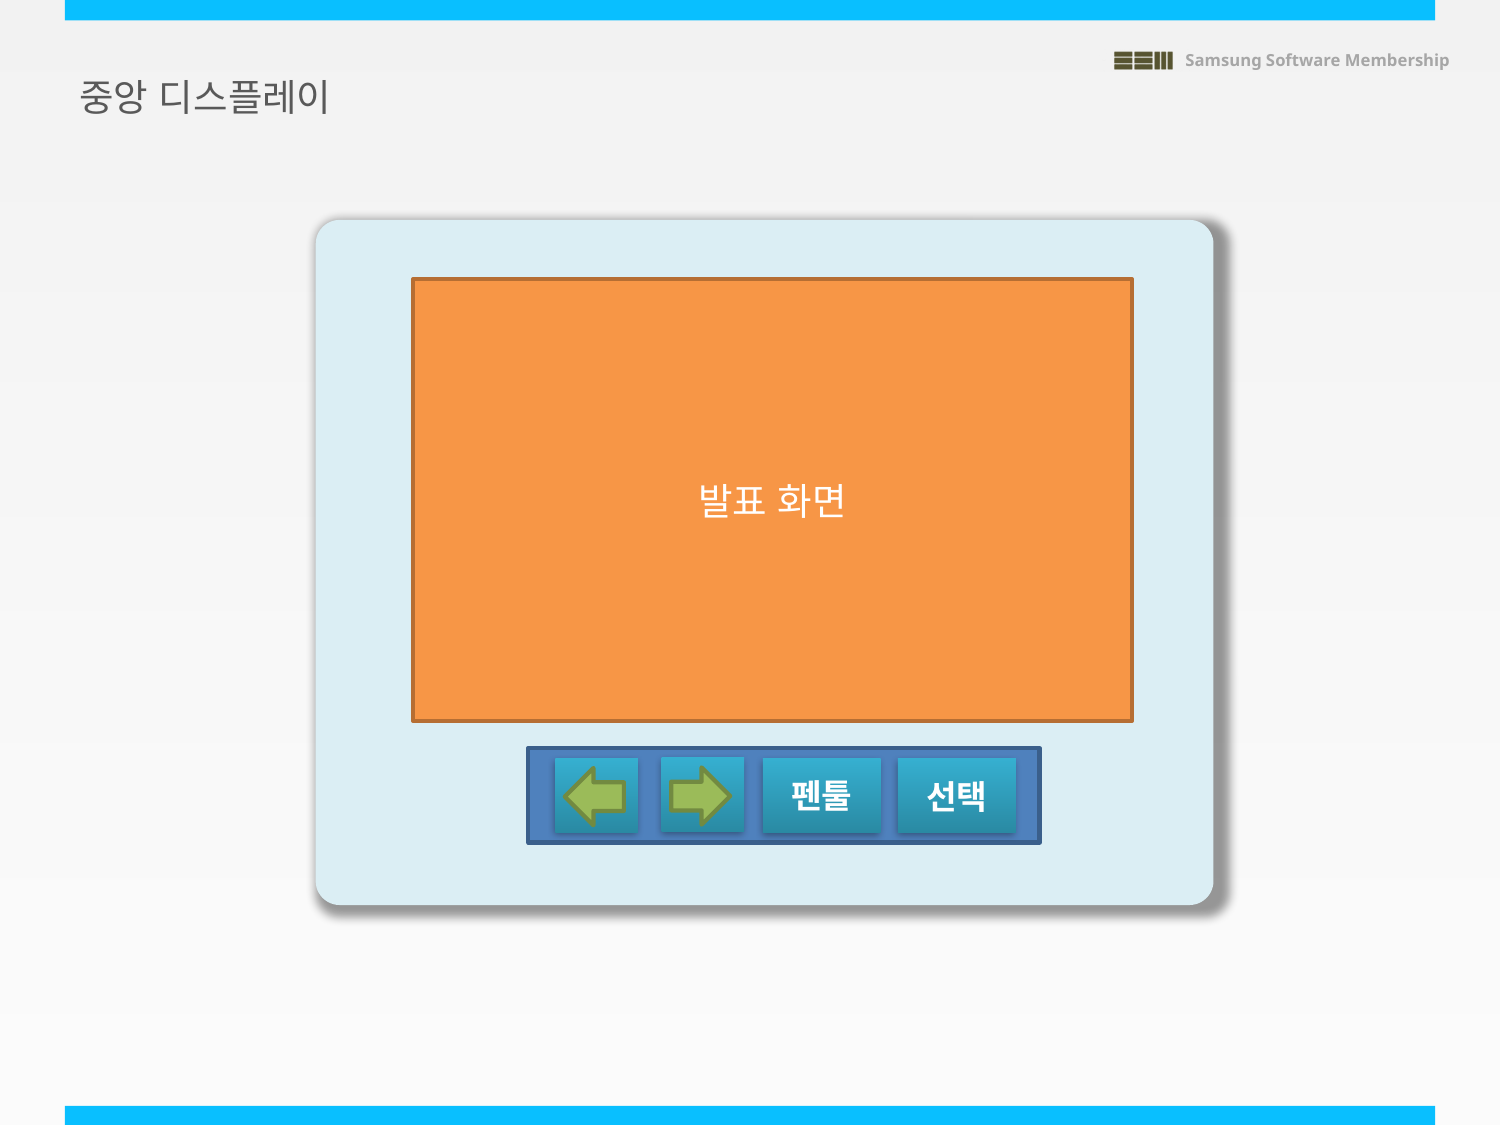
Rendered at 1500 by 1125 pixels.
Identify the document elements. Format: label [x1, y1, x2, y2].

text_box [0, 0, 1500, 1125]
